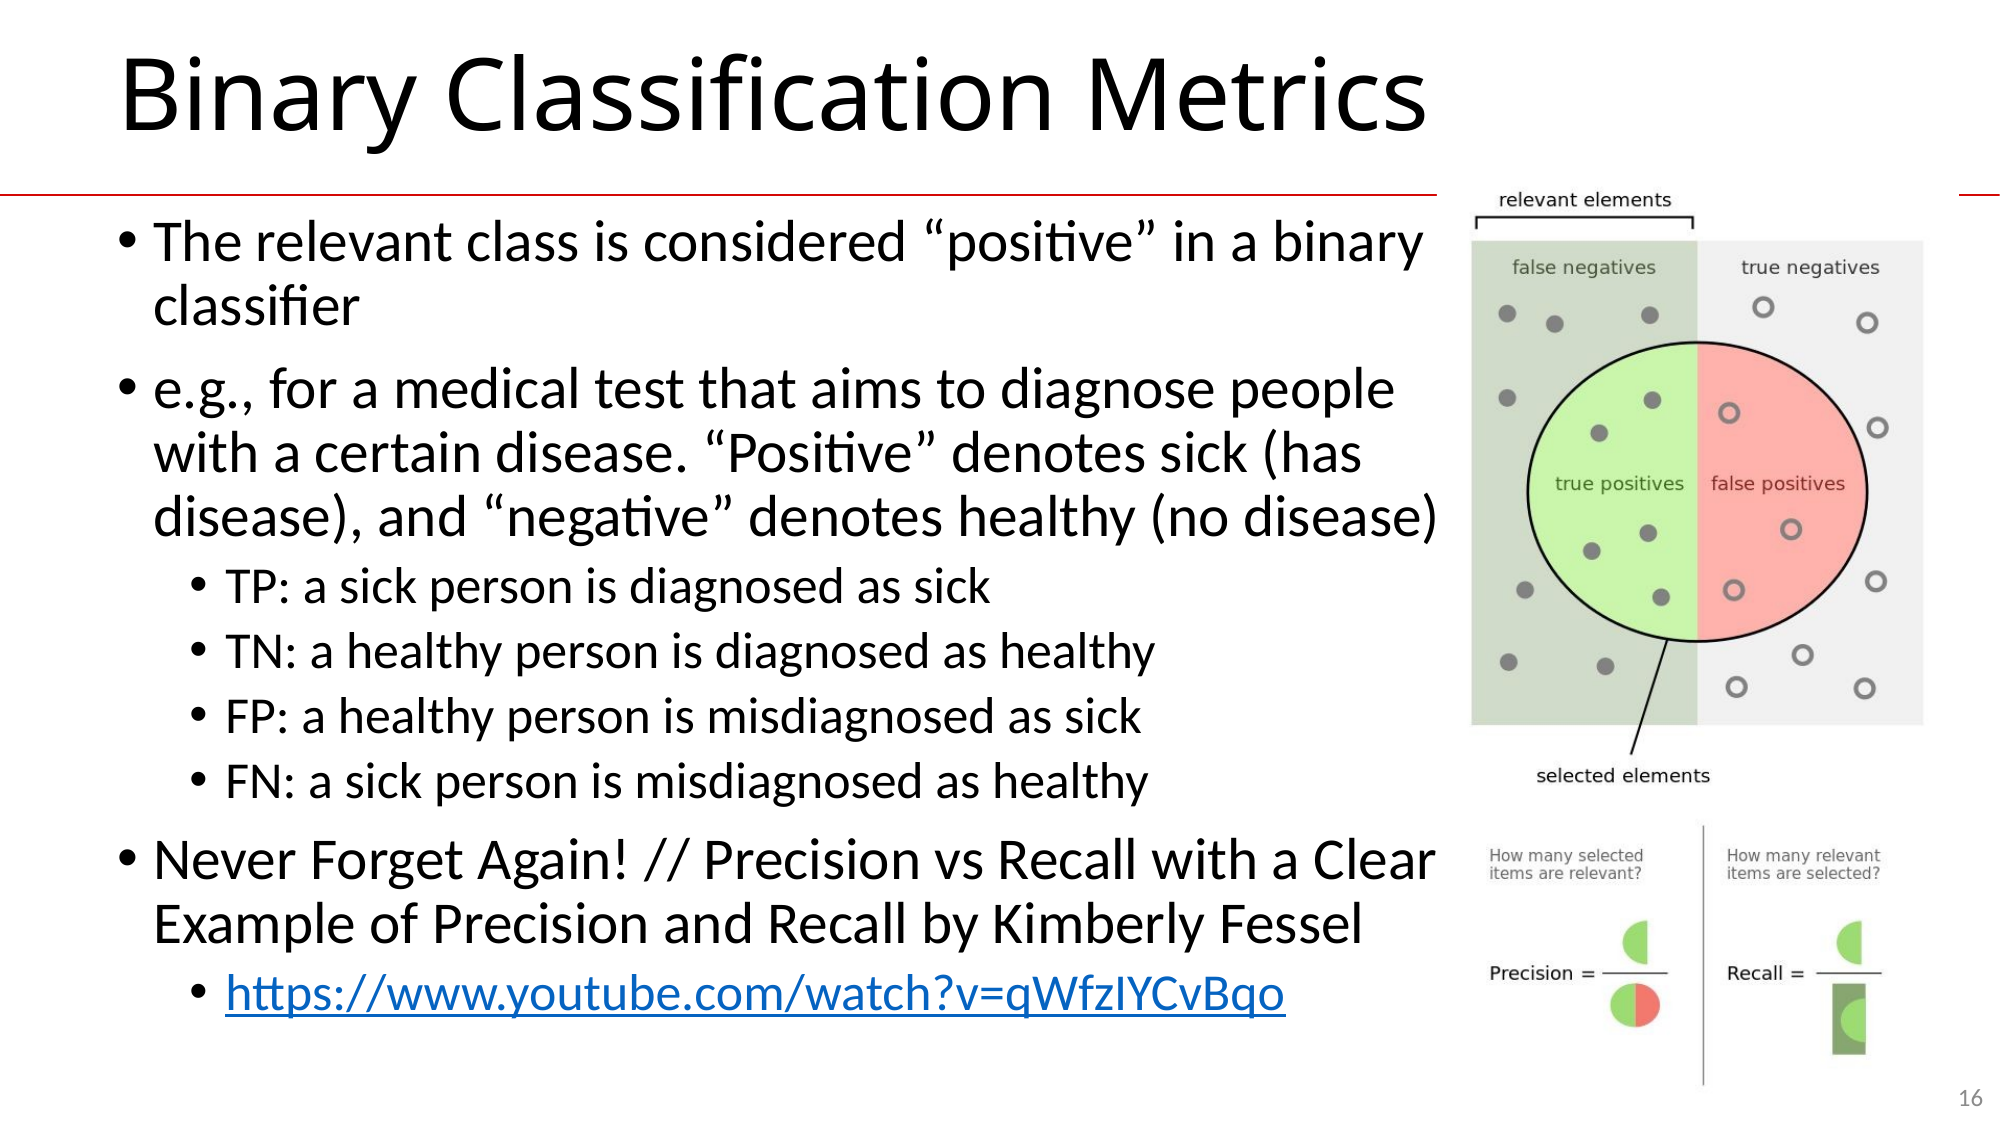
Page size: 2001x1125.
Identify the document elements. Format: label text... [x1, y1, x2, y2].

text_box [1436, 170, 1959, 1115]
list The relevant class is considered “positive” in a binary classifier e.g., for a medical test that aims to diagnose people with a certain disease. “Positive” denotes sick (has disease), and “negative” denotes healthy (no disease) TP: a sick person is diagnosed as sick TN: a healthy person is diagnosed as healthy FP: a healthy person is misdiagnosed as sick FN: a sick person is misdiagnosed as healthy Never Forget Again! // Precision vs Recall with a Clear Example of Precision and Recall by Kimberly Fessel https://www.youtube.com/watch?v=qWfzIYCvBqo [102, 203, 1436, 1056]
title Binary Classification Metrics [102, 10, 1899, 186]
slide_number 16 [1548, 1066, 1999, 1125]
